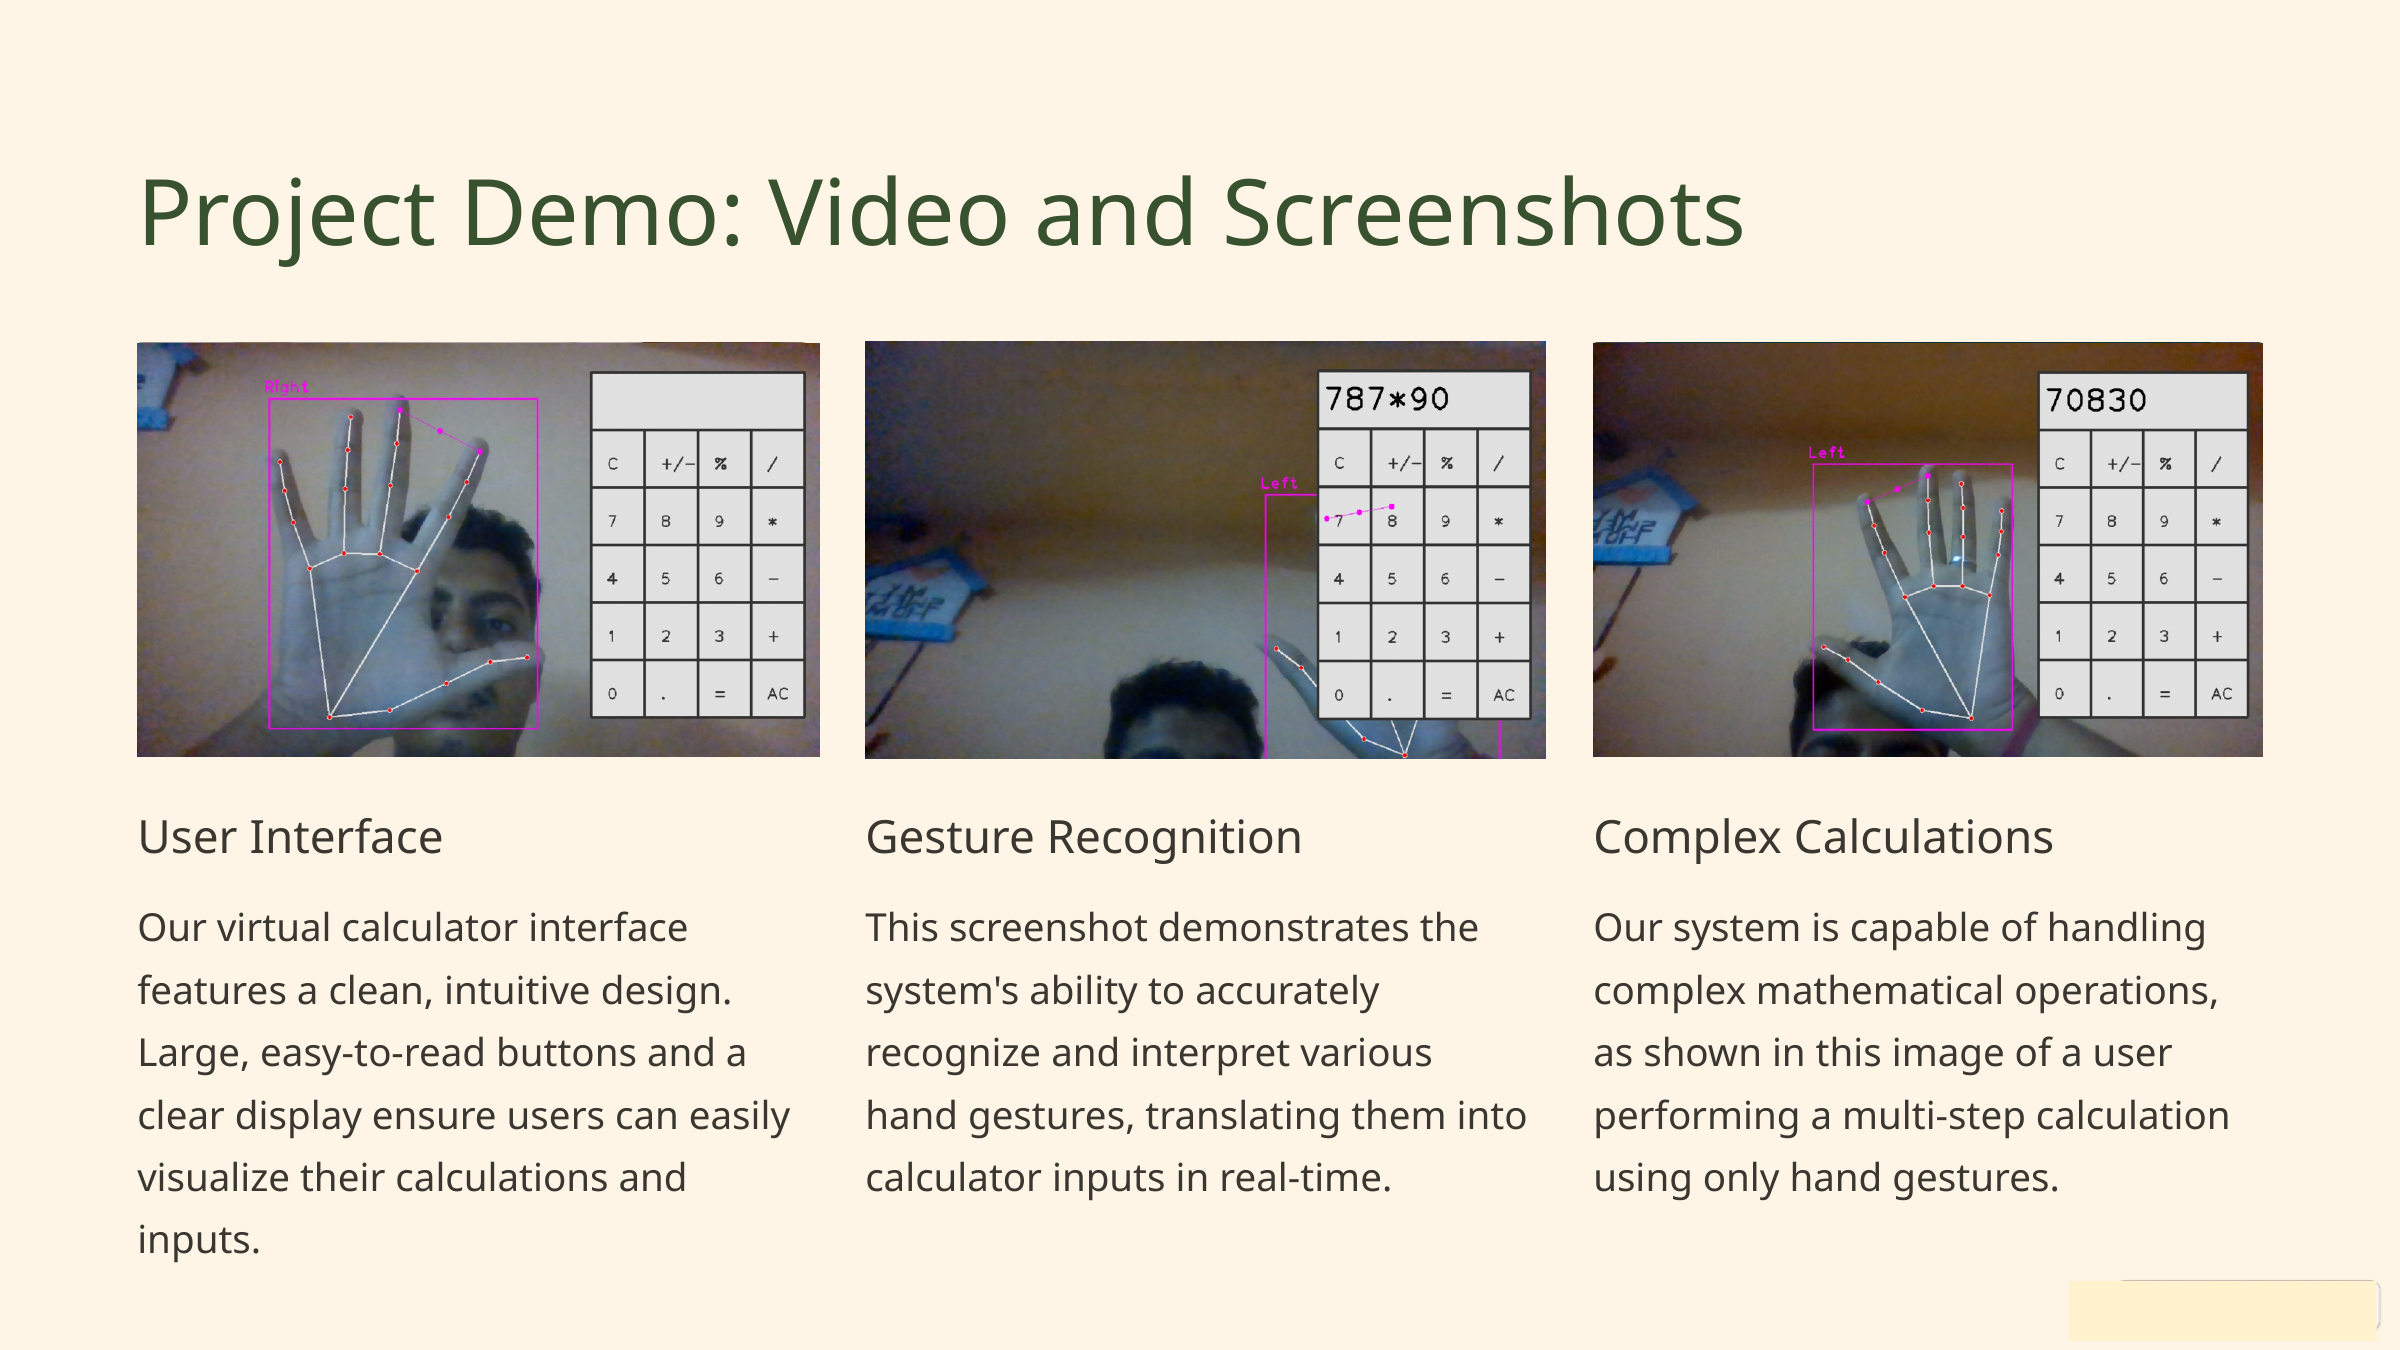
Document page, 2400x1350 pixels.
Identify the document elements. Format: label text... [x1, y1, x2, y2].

text_box Gesture Recognition [865, 805, 1328, 864]
picture [137, 342, 820, 757]
text_box Complex Calculations [1593, 805, 2060, 864]
text_box [2068, 1280, 2377, 1342]
picture [1593, 342, 2263, 757]
text_box Project Demo: Video and Screenshots [137, 148, 1751, 265]
picture [2106, 1271, 2389, 1339]
text_box Our virtual calculator interface features a clean, intuitive design. Large, easy-to-read buttons and a clear display ensure users can easily visualize their calculations and inputs. [137, 886, 807, 1201]
text_box Our system is capable of handling complex mathematical operations, as shown in this image of a user performing a multi-step calculation using only hand gestures. [1593, 886, 2263, 1201]
picture [865, 341, 1546, 759]
text_box User Interface [137, 805, 600, 864]
text_box This screenshot demonstrates the system's ability to accurately recognize and interpret various hand gestures, translating them into calculator inputs in real-time. [865, 886, 1535, 1201]
